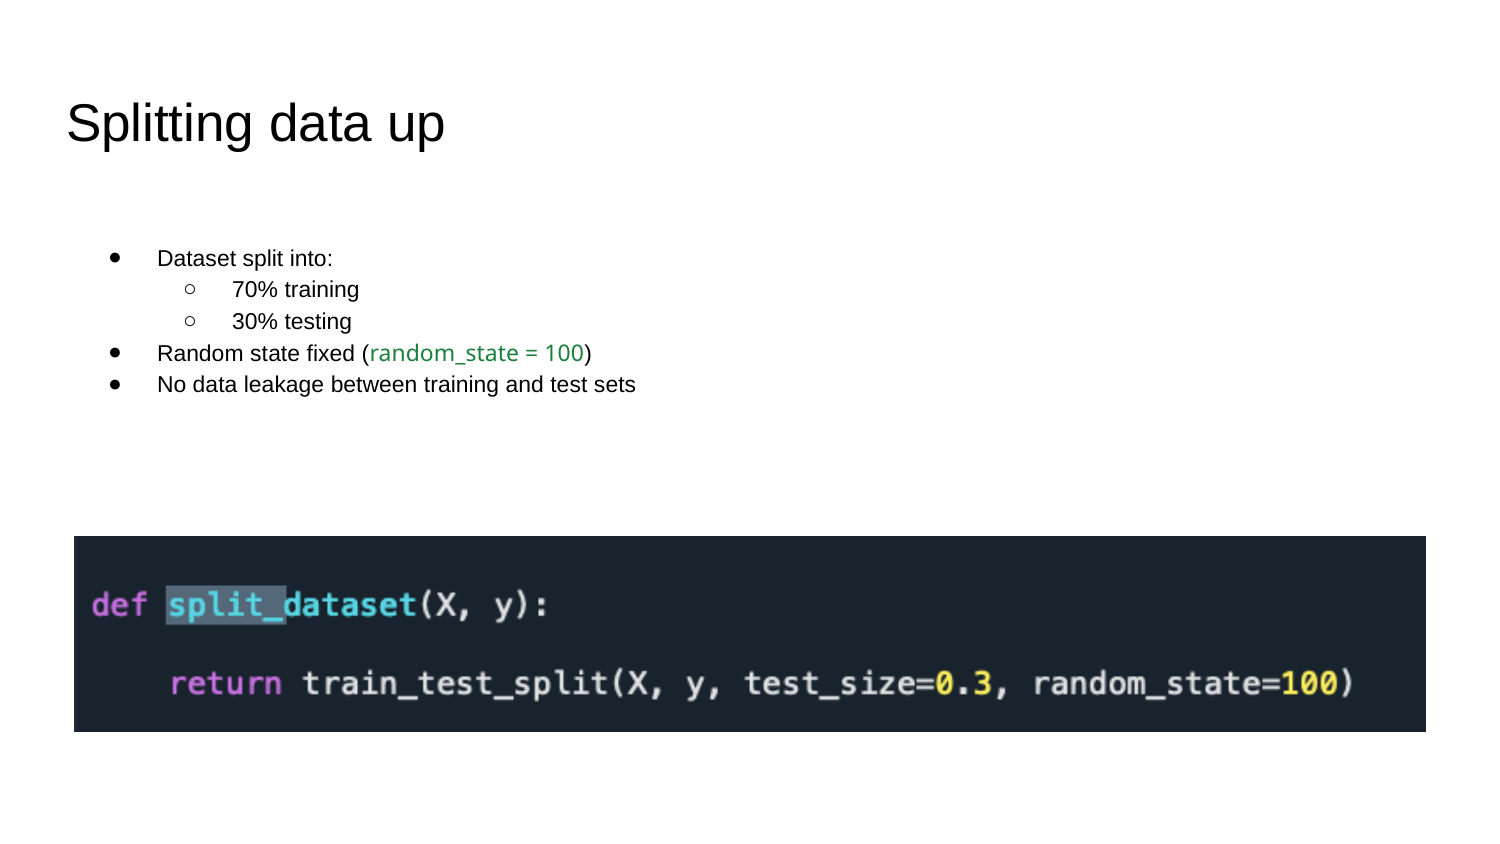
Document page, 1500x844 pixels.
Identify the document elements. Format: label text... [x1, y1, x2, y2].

picture [74, 536, 1426, 733]
list Dataset split into: 70% training 30% testing Random state fixed (random_state = 100) No data leakage between training and test sets [67, 166, 898, 500]
title Splitting data up [51, 72, 1449, 167]
